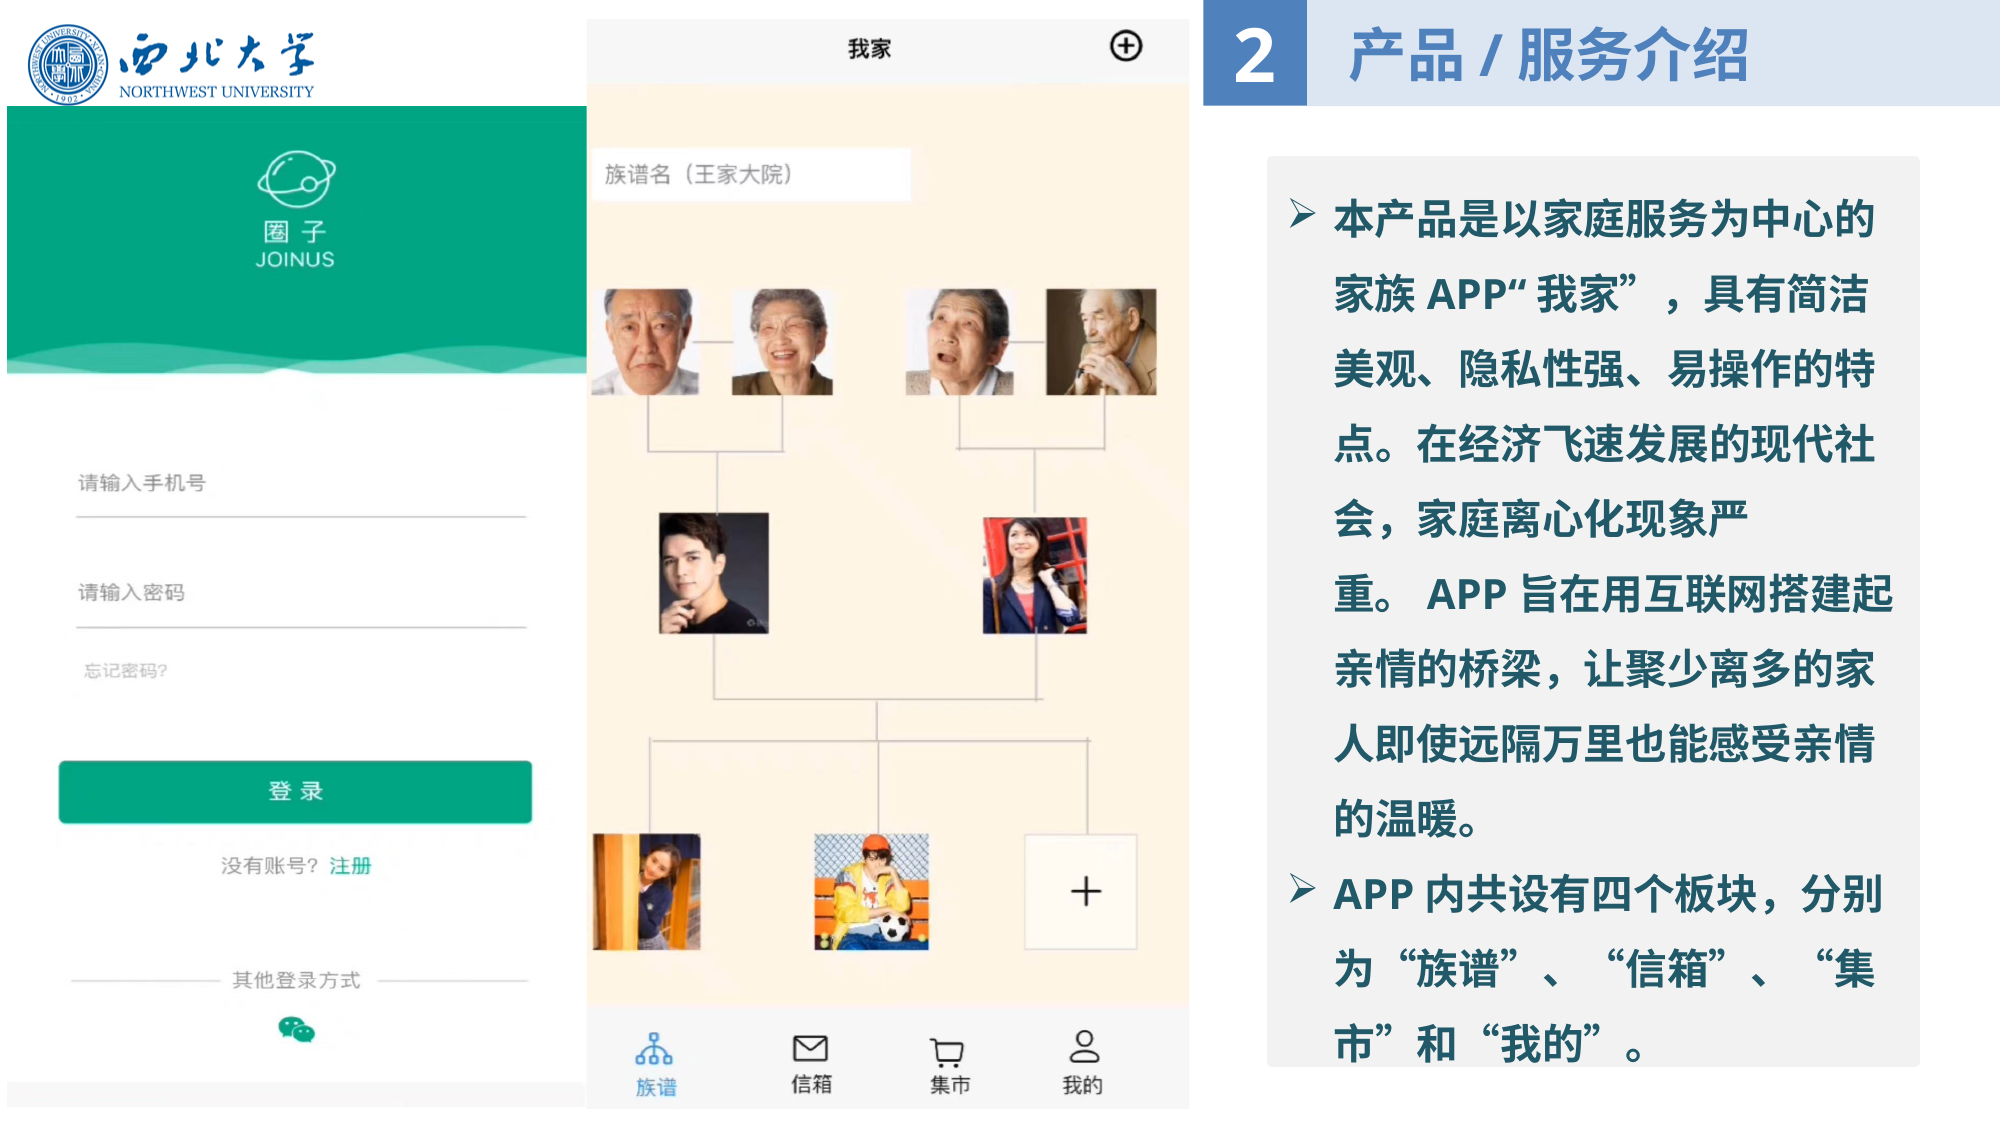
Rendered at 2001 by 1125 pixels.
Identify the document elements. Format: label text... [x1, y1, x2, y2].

text_box 本产品是以家庭服务为中心的家族APP“我家”，具有简洁美观、隐私性强、易操作的特点。在经济飞速发展的现代社会，家庭离心化现象严重。APP旨在用互联网搭建起亲情的桥梁，让聚少离多的家人即使远隔万里也能感受亲情的温暖。 APP内共设有四个板块，分别为“族谱”、“信箱”、“集市”和“我的”。 [1270, 159, 1917, 1064]
text_box 产品/服务介绍 [1305, 0, 2000, 108]
picture [0, 0, 1190, 1109]
text_box 2 [1201, 0, 1305, 108]
